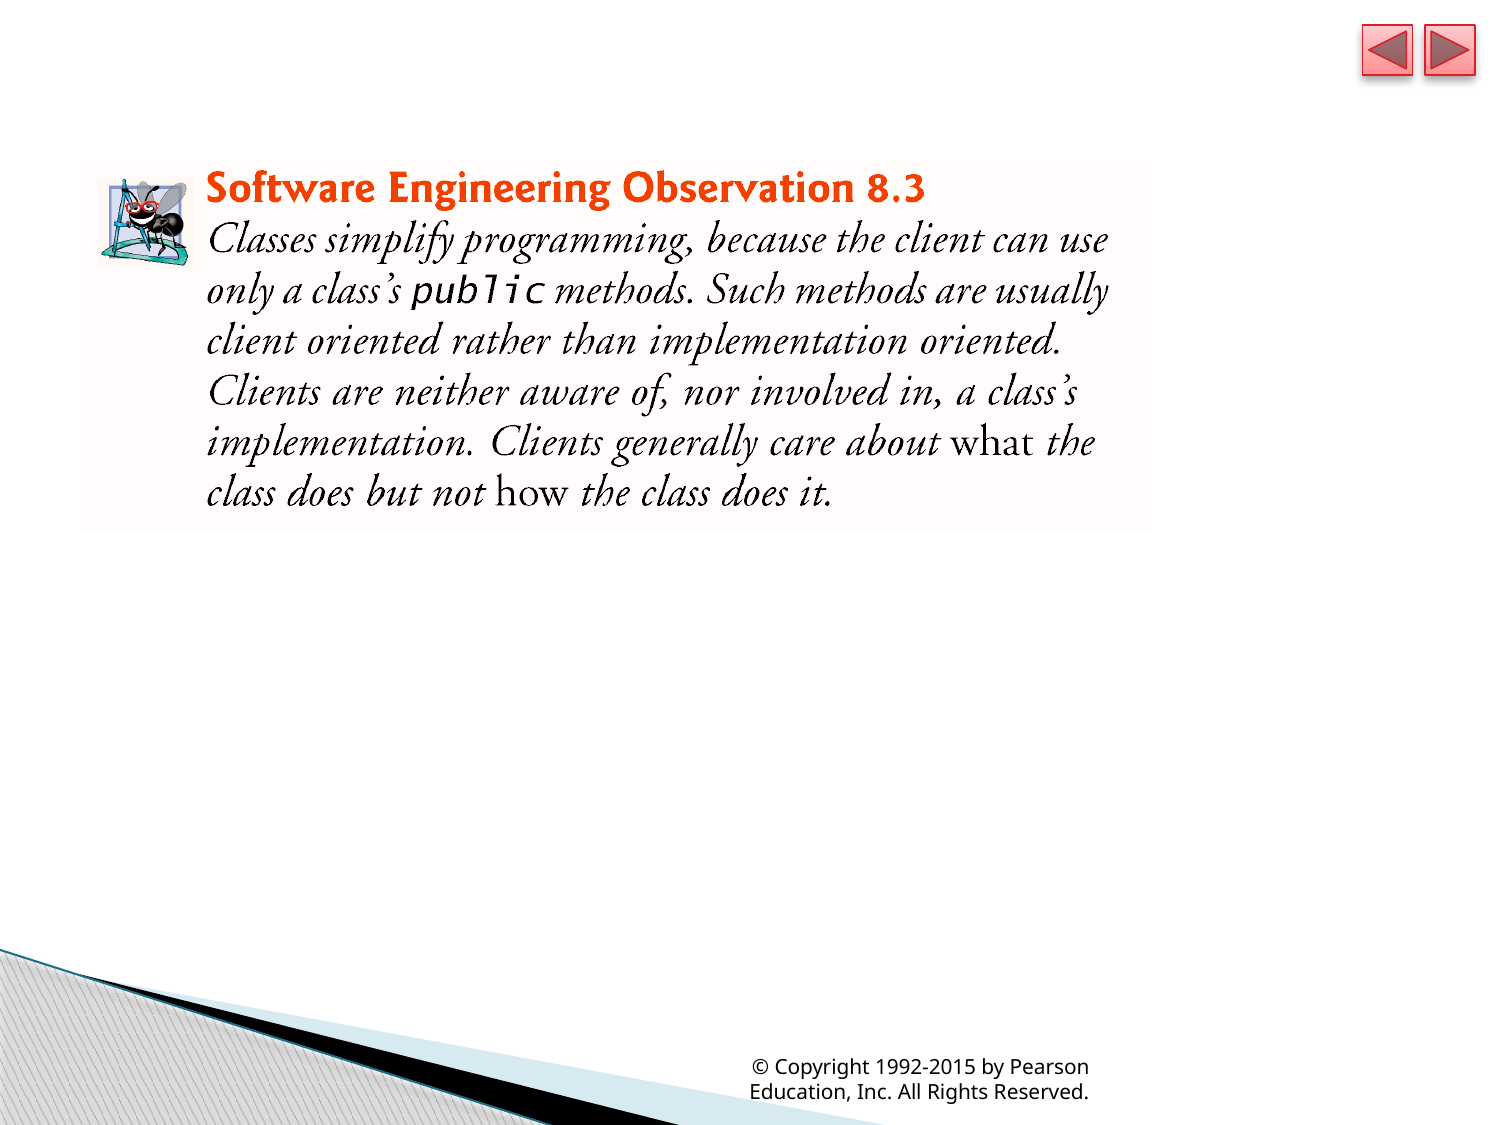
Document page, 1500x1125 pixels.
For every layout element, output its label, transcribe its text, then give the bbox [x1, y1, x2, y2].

picture [0, 106, 1500, 1018]
footer © Copyright 1992-2015 by Pearson Education, Inc. All Rights Reserved. [650, 1051, 1105, 1112]
